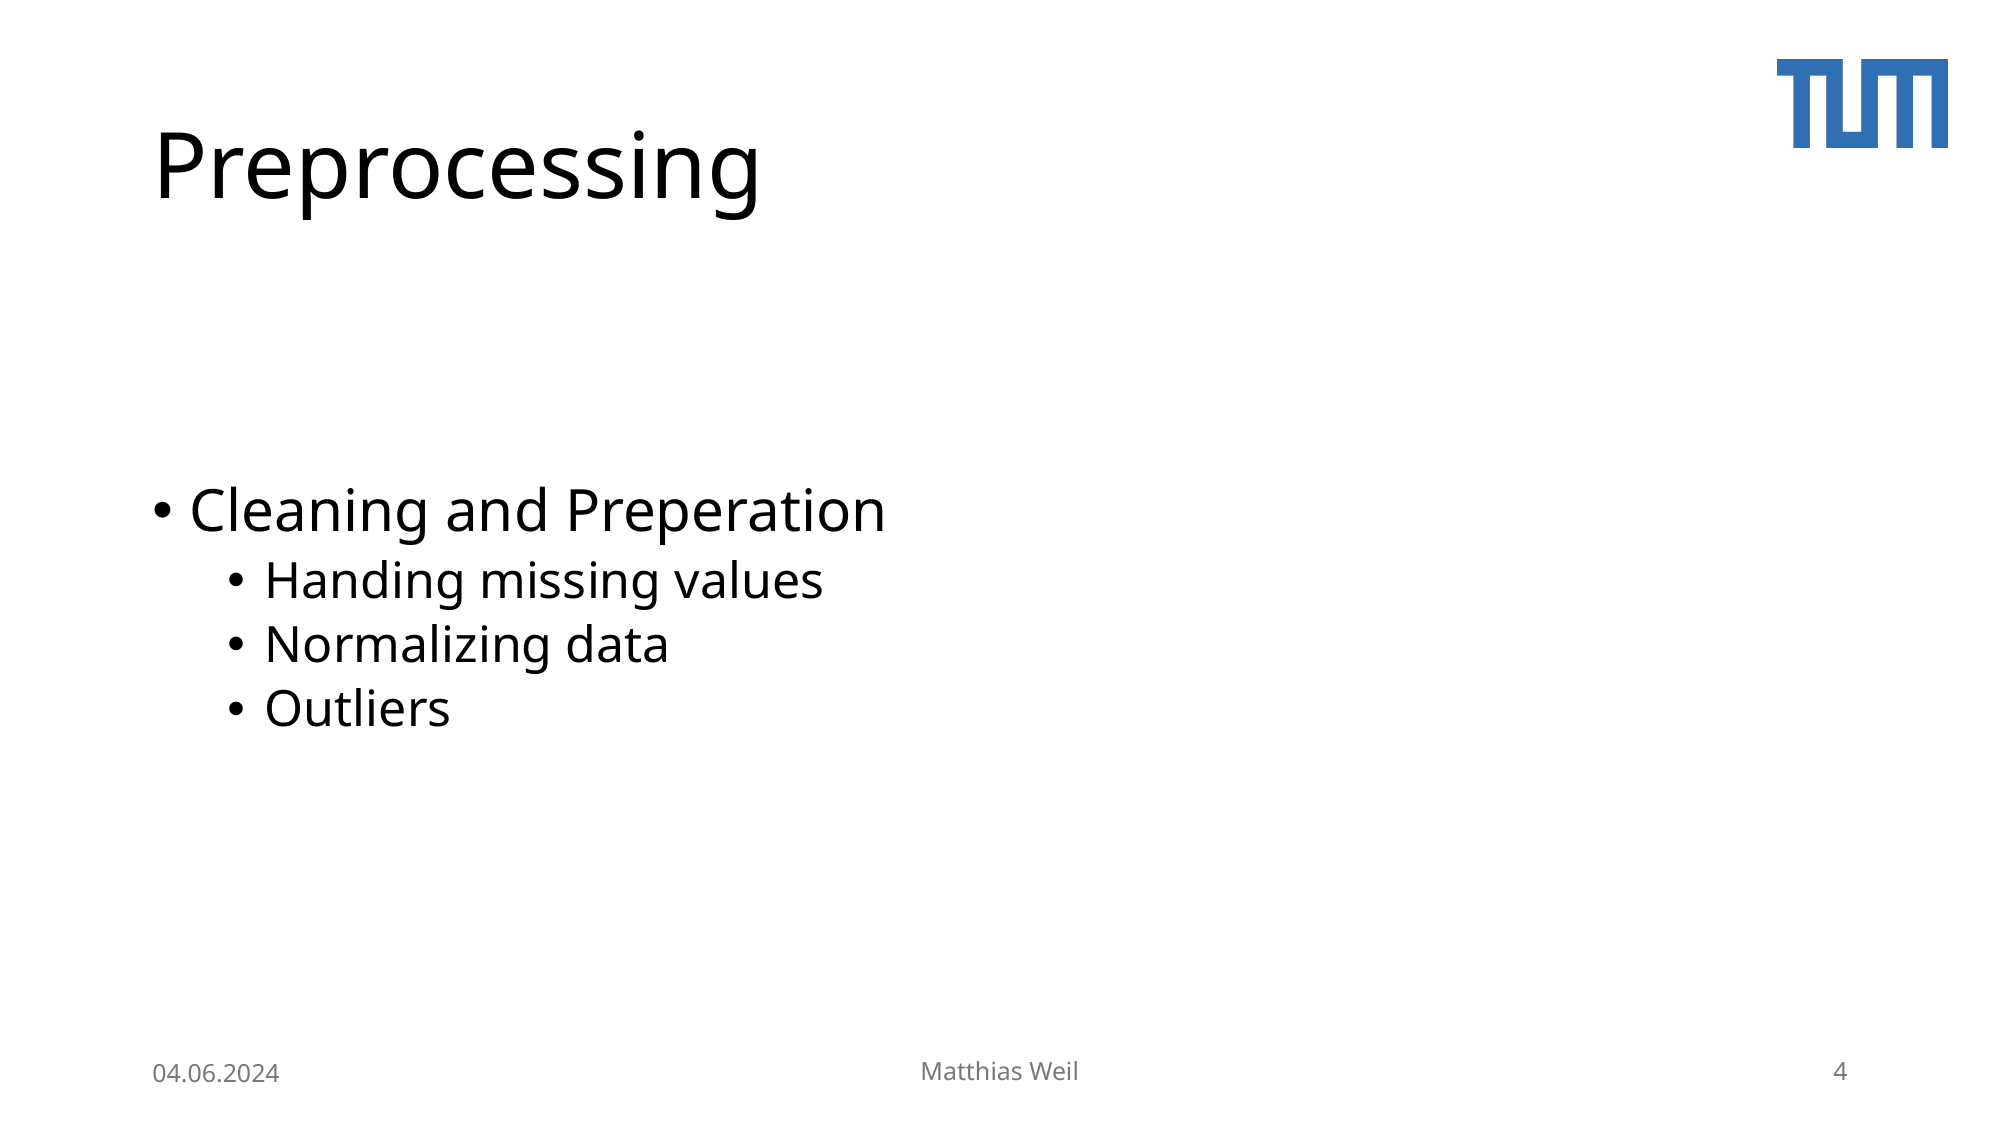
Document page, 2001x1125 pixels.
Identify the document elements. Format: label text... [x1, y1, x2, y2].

picture [1777, 59, 1948, 148]
title Preprocessing [137, 59, 1565, 278]
slide_number 4 [1412, 1042, 1863, 1103]
footer Matthias Weil [662, 1042, 1338, 1103]
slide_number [137, 1042, 588, 1103]
list Cleaning and Preperation Handing missing values Normalizing data Outliers [137, 299, 1863, 1014]
